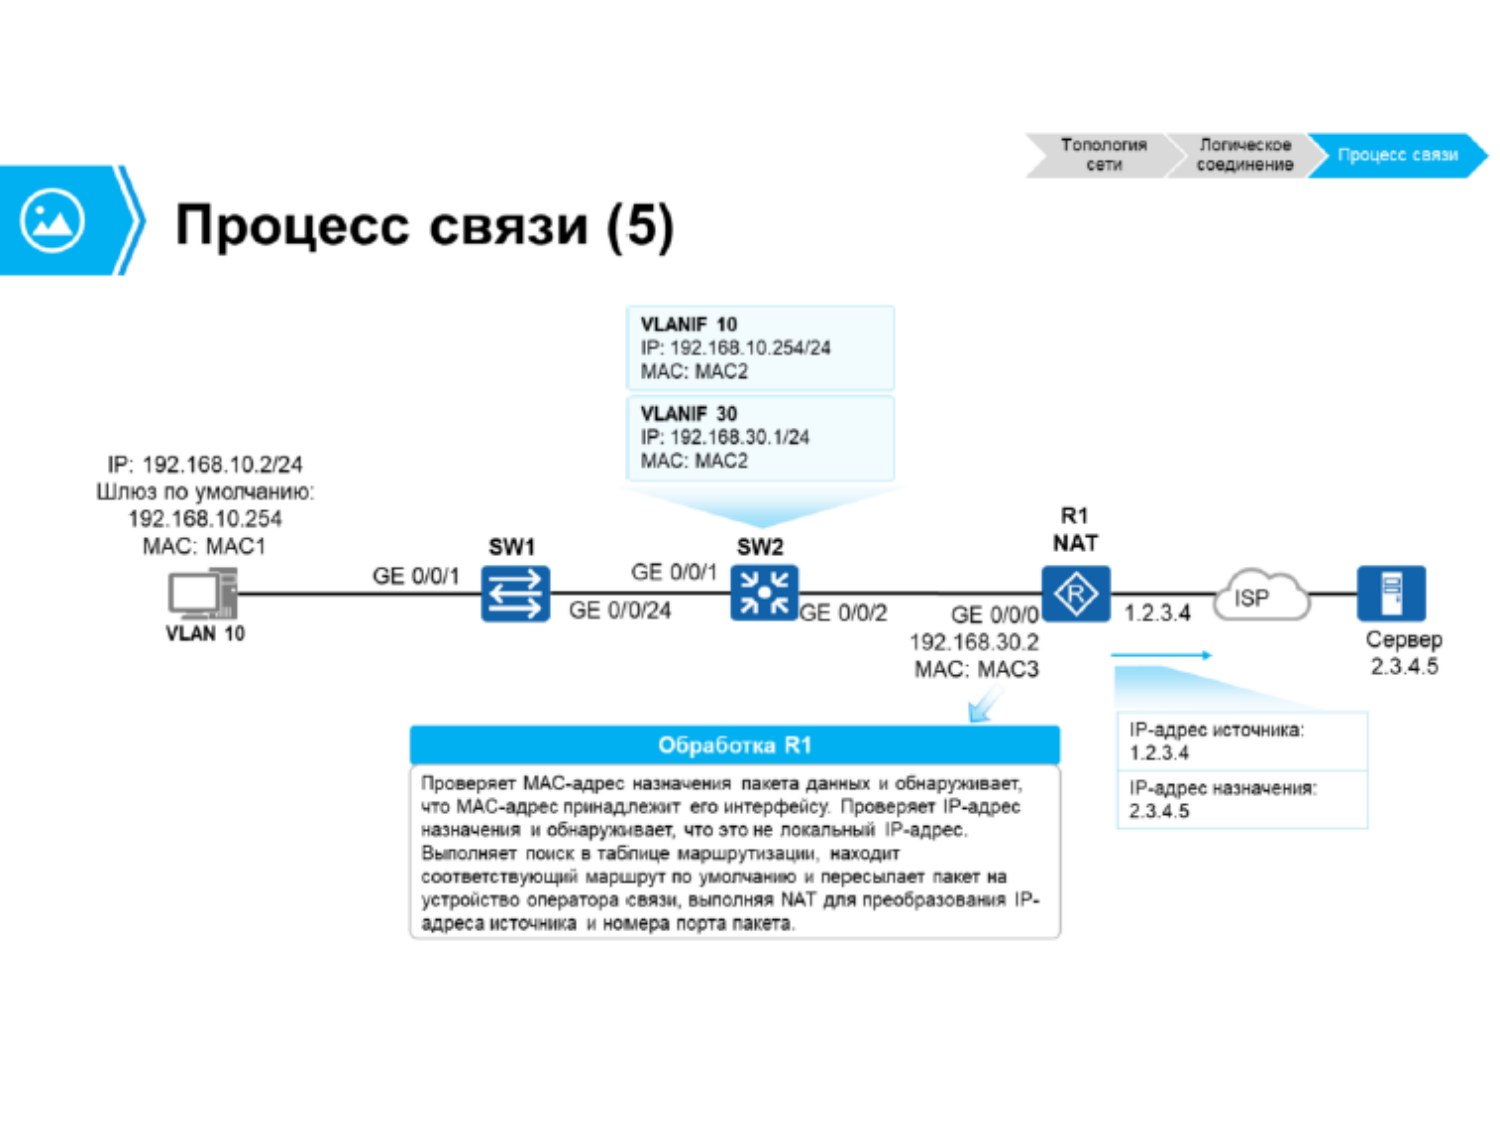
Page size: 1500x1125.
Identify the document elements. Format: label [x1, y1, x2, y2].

list [0, 131, 1500, 951]
